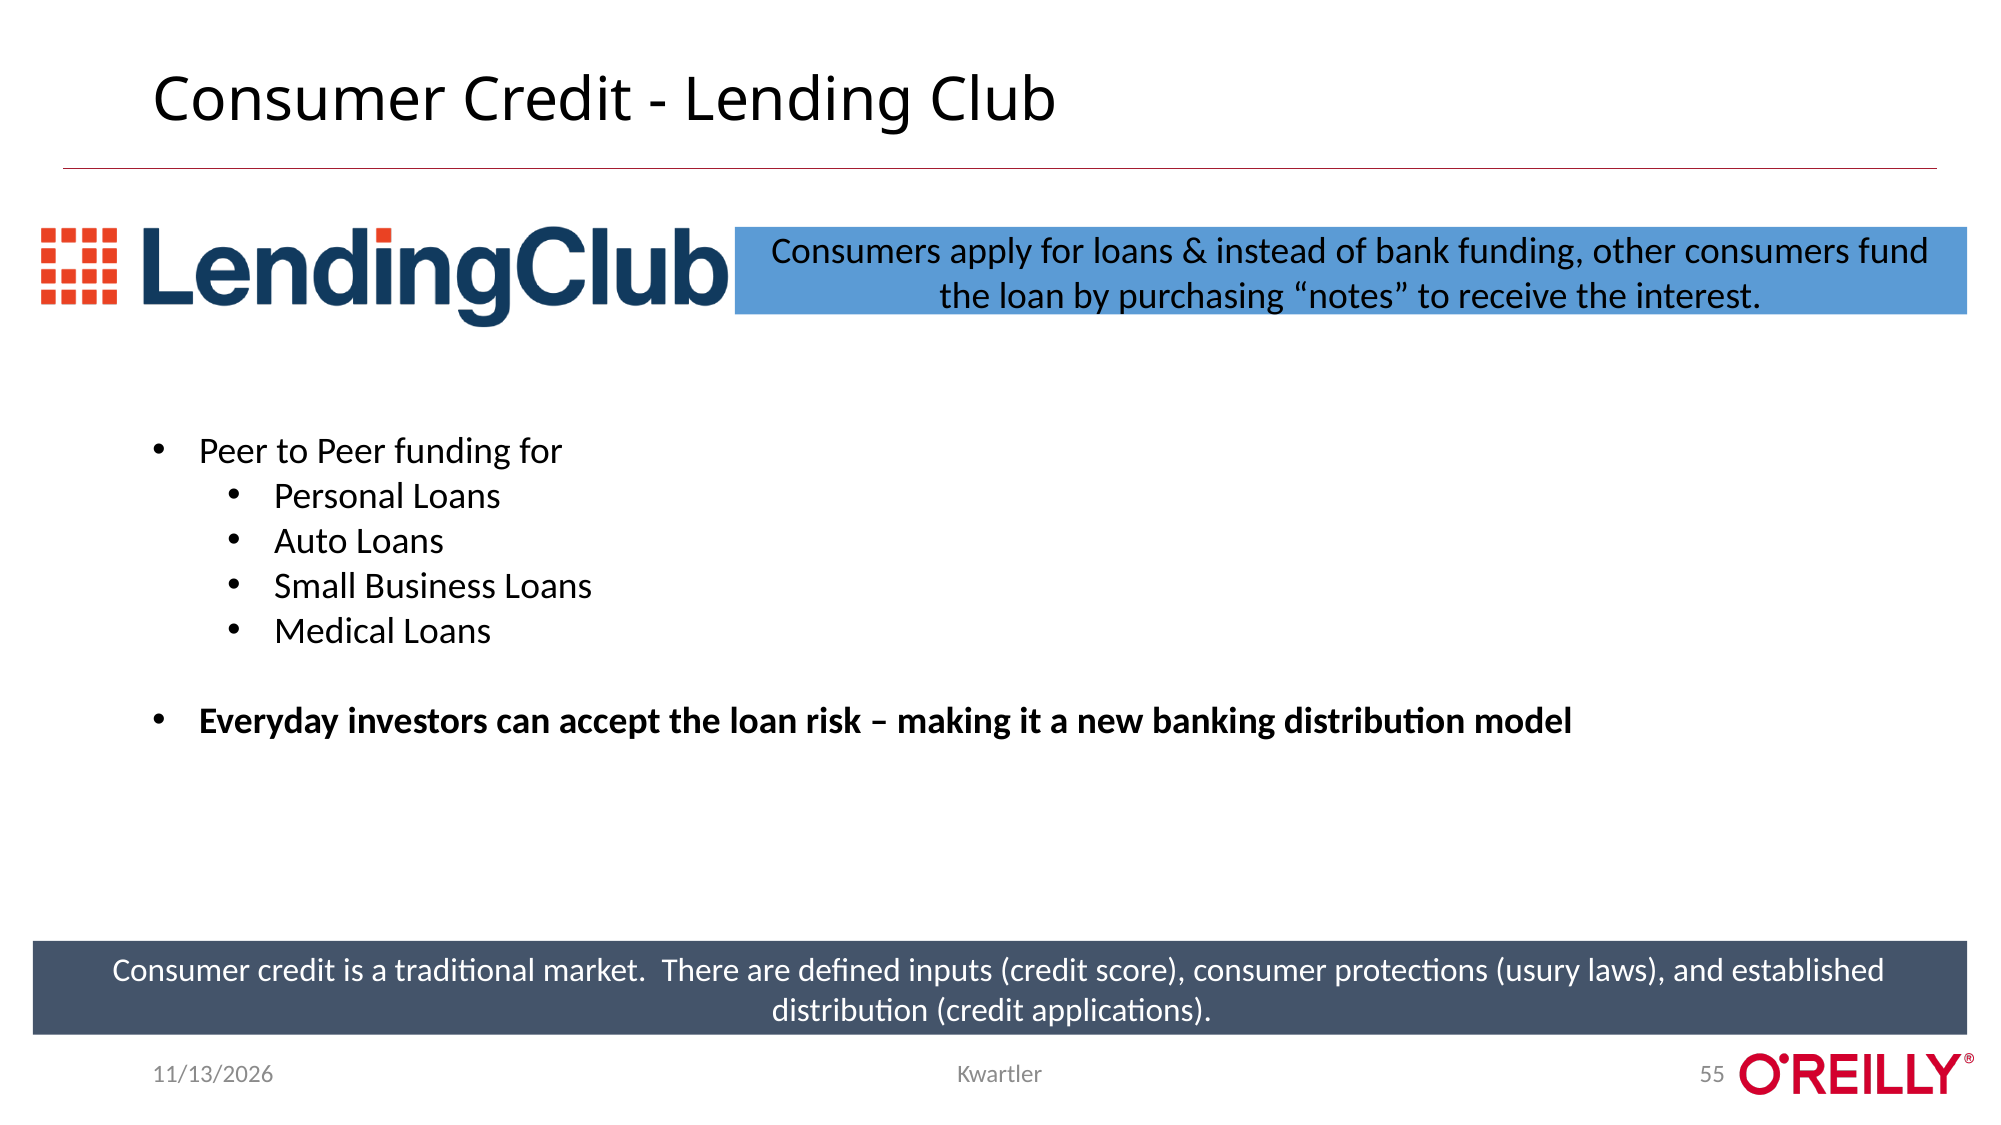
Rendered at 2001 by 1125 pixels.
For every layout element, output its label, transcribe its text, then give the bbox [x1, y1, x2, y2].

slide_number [137, 1042, 588, 1103]
picture [32, 225, 735, 334]
text_box 55 [1412, 1042, 1741, 1103]
picture [1741, 1050, 1975, 1096]
title Consumer Credit - Lending Club [137, 59, 1863, 142]
text_box Peer to Peer funding for Personal Loans Auto Loans Small Business Loans Medical Loans Everyday investors can accept the loan risk – making it a new banking distribution model [137, 419, 1849, 749]
footer Kwartler [662, 1042, 1338, 1103]
text_box Consumer credit is a traditional market. There are defined inputs (credit score), consumer protections (usury laws), and established distribution (credit applications). [32, 940, 1968, 1036]
text_box Consumers apply for loans & instead of bank funding, other consumers fund the loan by purchasing “notes” to receive the interest. [735, 226, 1968, 315]
